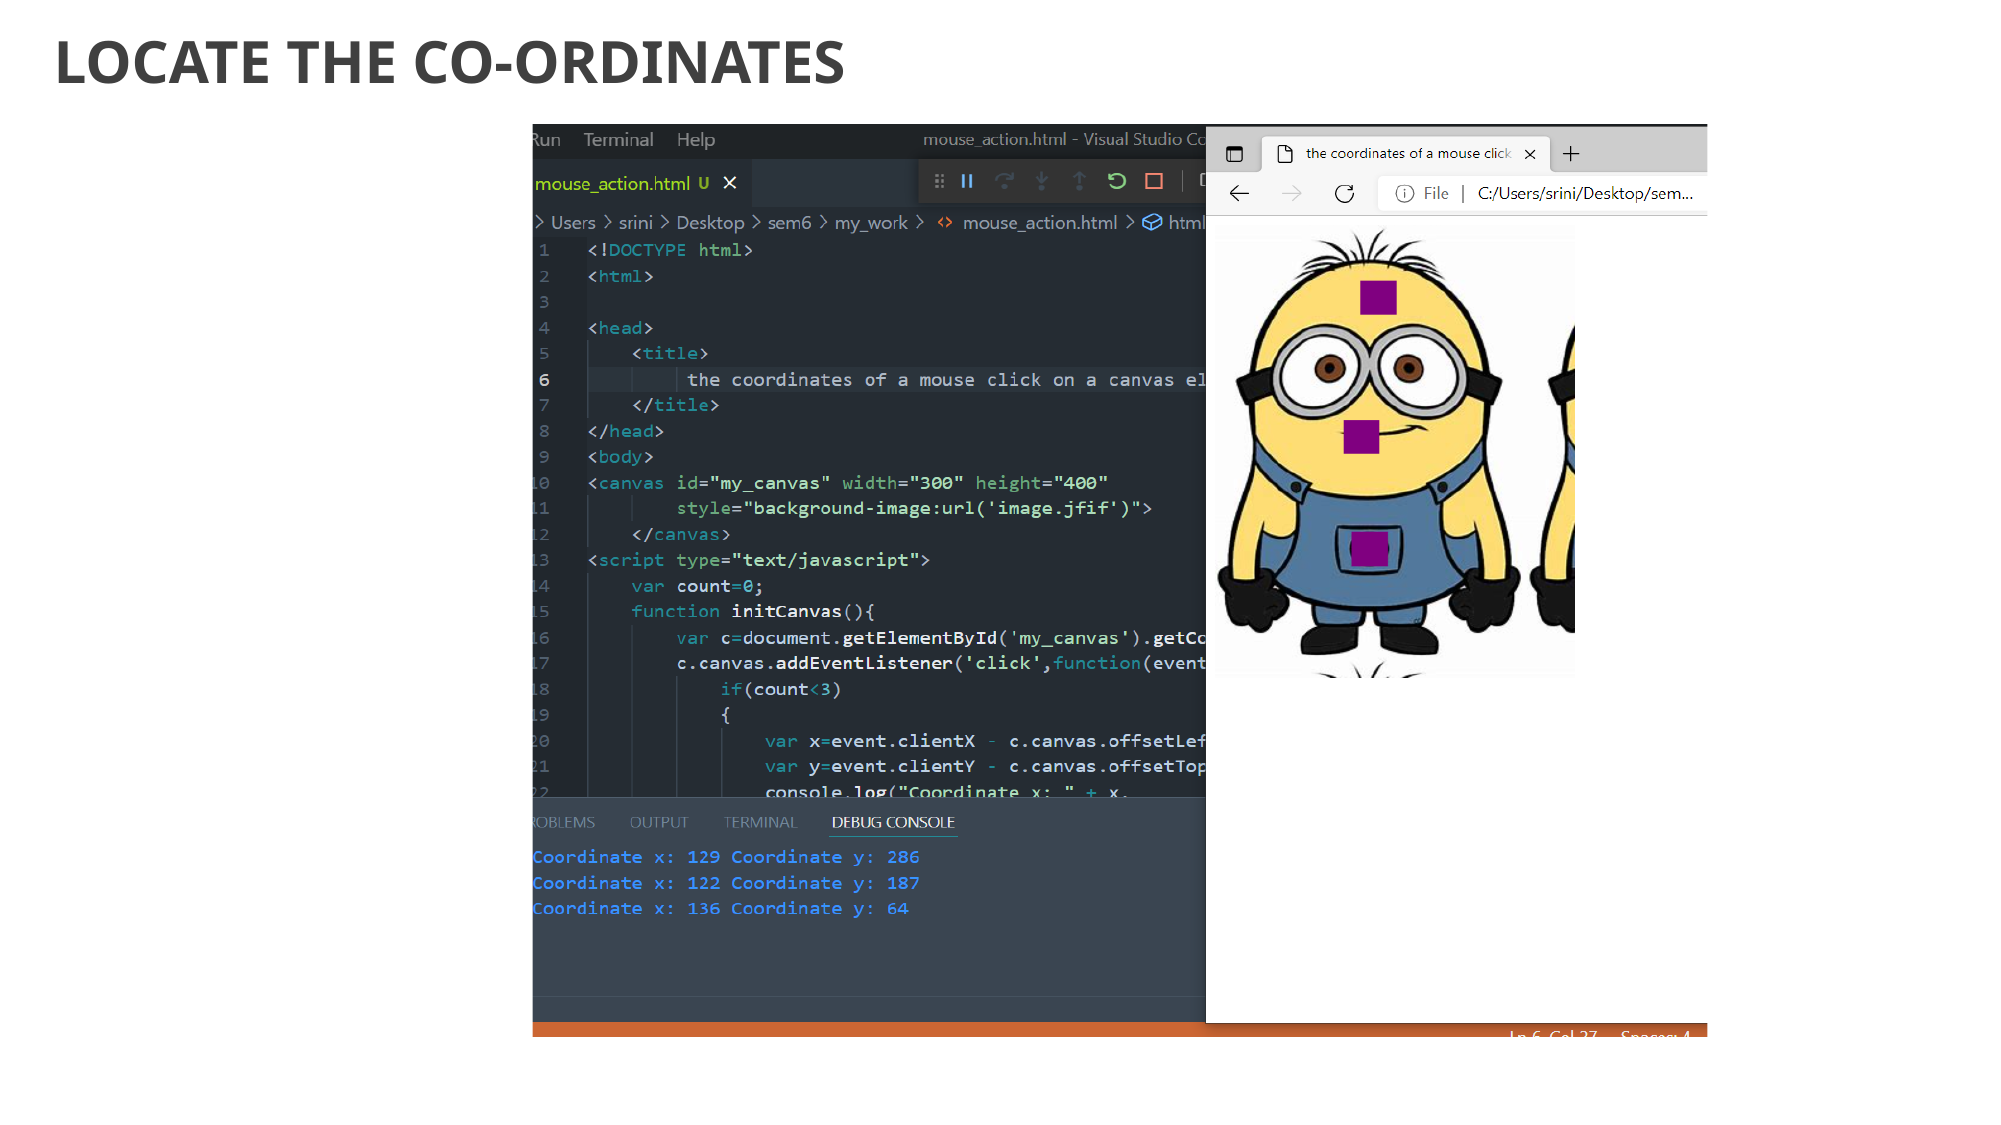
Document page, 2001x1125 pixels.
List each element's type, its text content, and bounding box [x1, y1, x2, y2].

picture [532, 124, 1708, 1037]
text_box LOCATE THE CO-ORDINATES [39, 26, 1174, 104]
